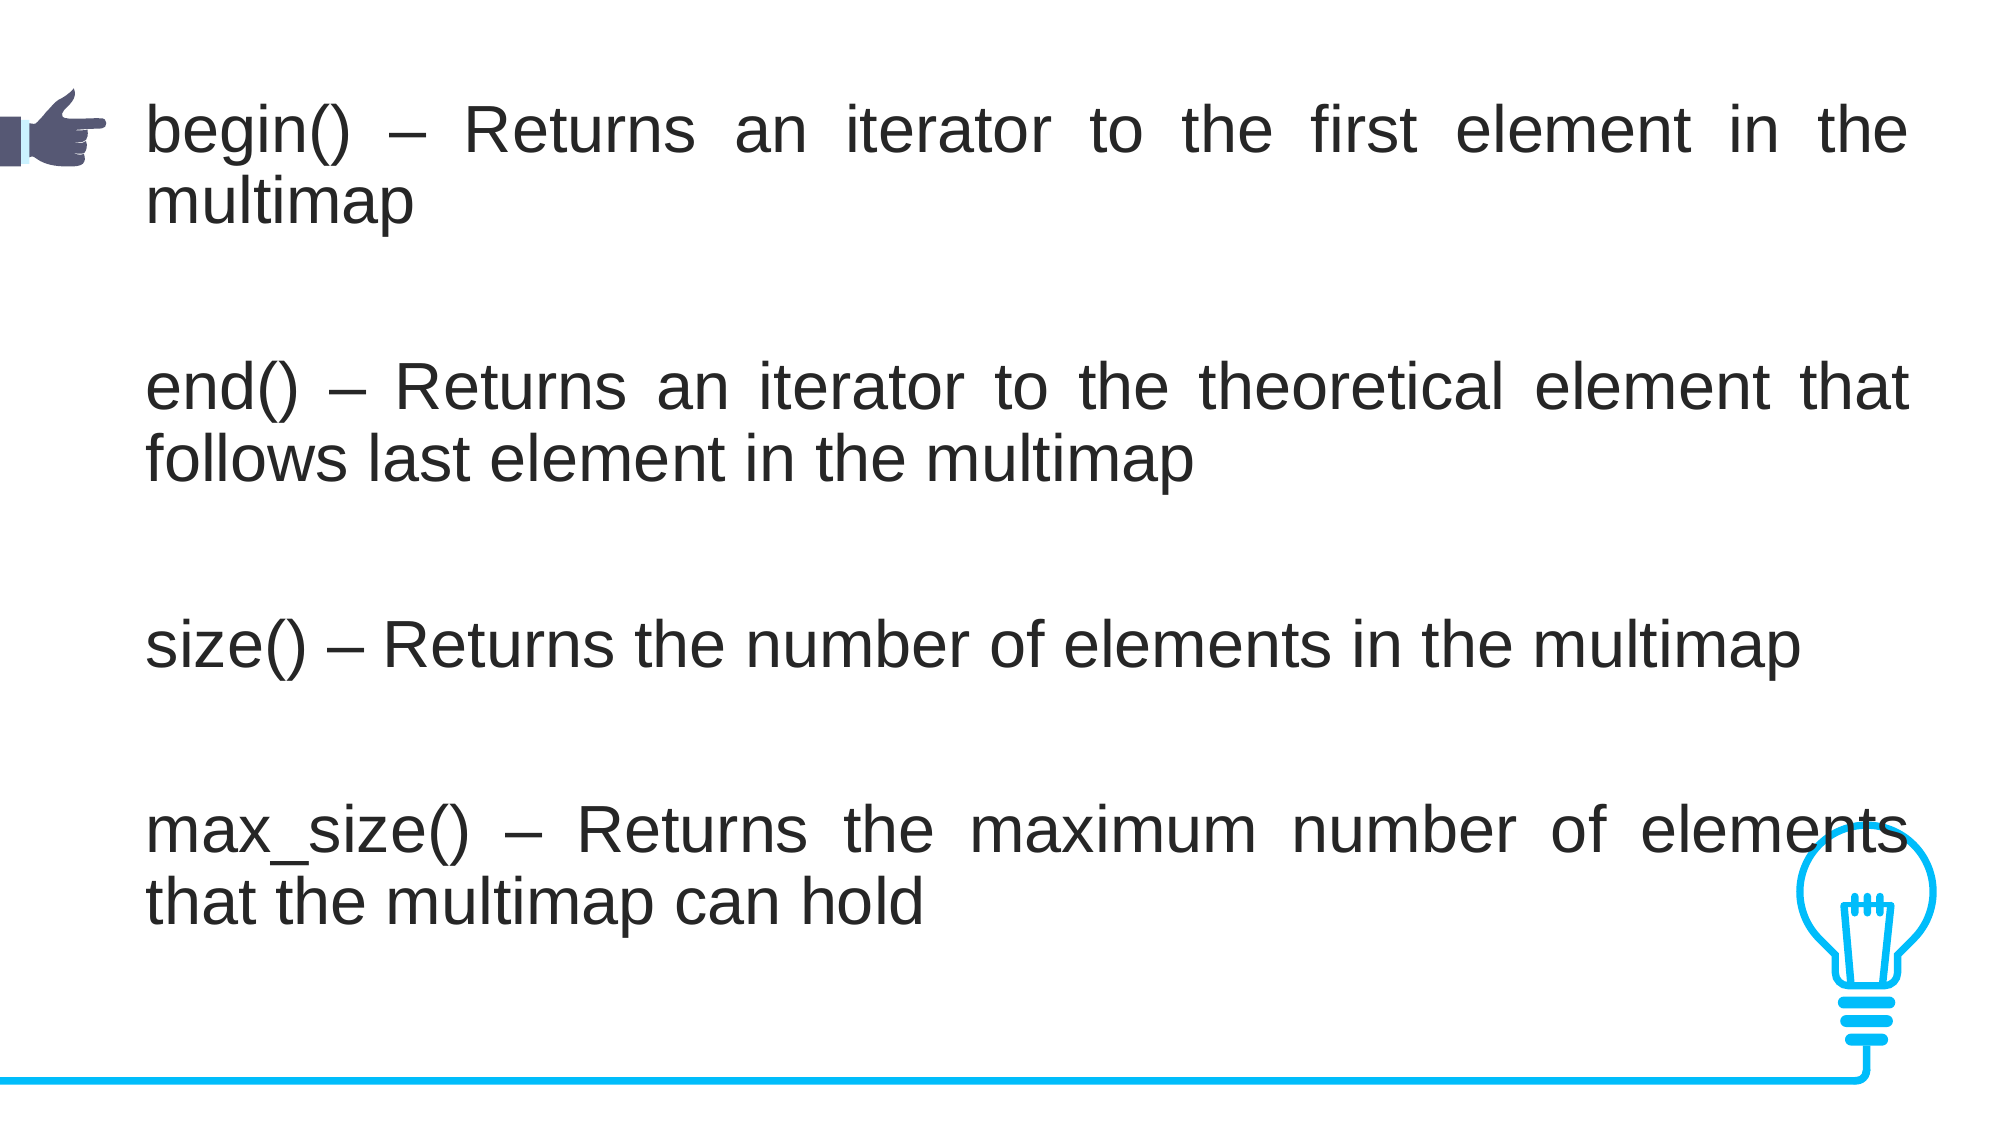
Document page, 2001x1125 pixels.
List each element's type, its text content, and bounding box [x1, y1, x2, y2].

list begin() – Returns an iterator to the first element in the multimap end() – Returns an iterator to the theoretical element that follows last element in the multimap size() – Returns the number of elements in the multimap max_size() – Returns the maximum number of elements that the multimap can hold [130, 46, 1927, 988]
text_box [0, 88, 107, 167]
